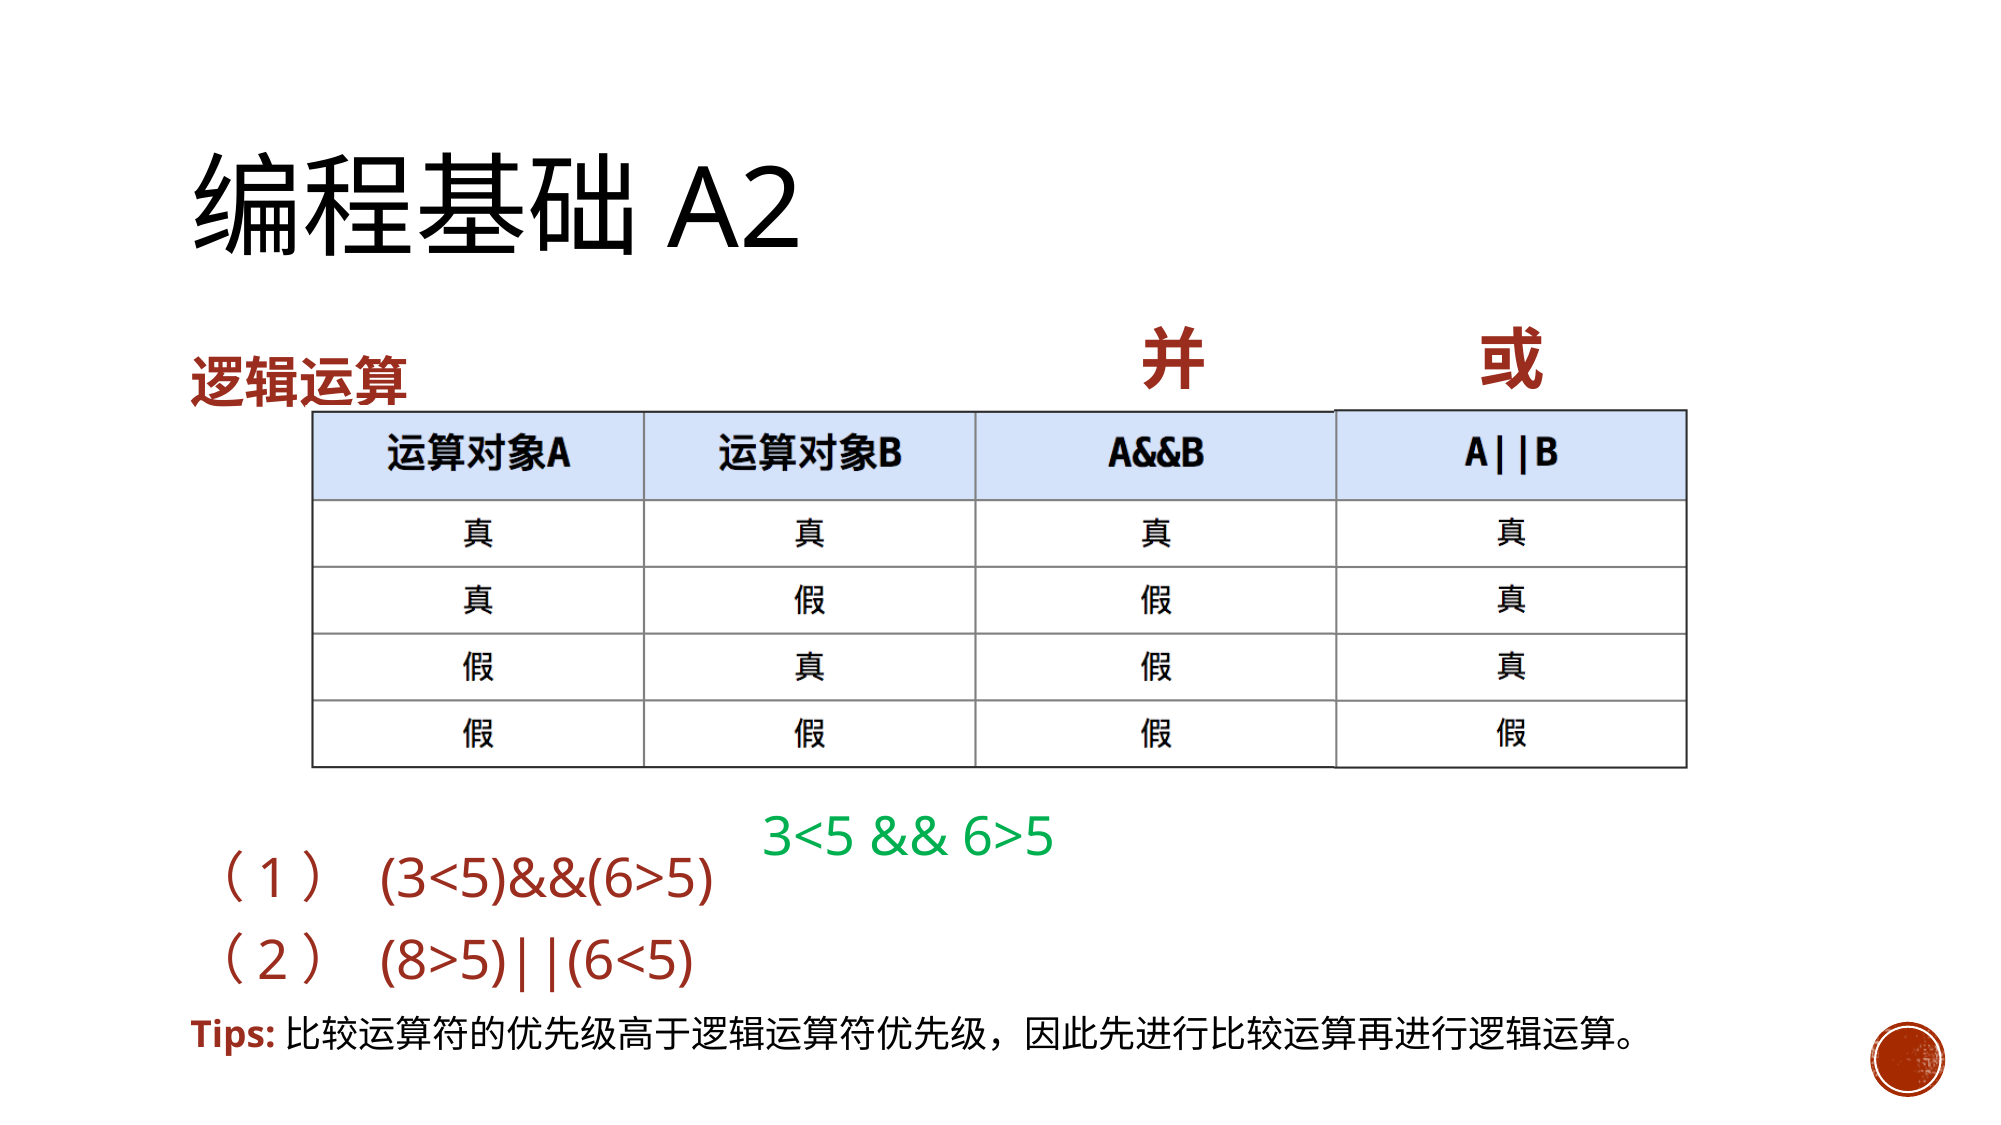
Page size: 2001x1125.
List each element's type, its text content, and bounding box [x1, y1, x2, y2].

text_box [310, 407, 1694, 776]
text_box 3<5 && 6>5 [747, 793, 1083, 874]
list 逻辑运算 （1） (3<5)&&(6>5) （2） (8>5)||(6<5) Tips:比较运算符的优先级高于逻辑运算符优先级，因此先进行比较运算再进行逻辑运算。 [175, 348, 1826, 1064]
title 编程基础A2 [175, 79, 1826, 344]
text_box 并 [1125, 309, 1224, 402]
text_box 或 [1463, 309, 1554, 402]
